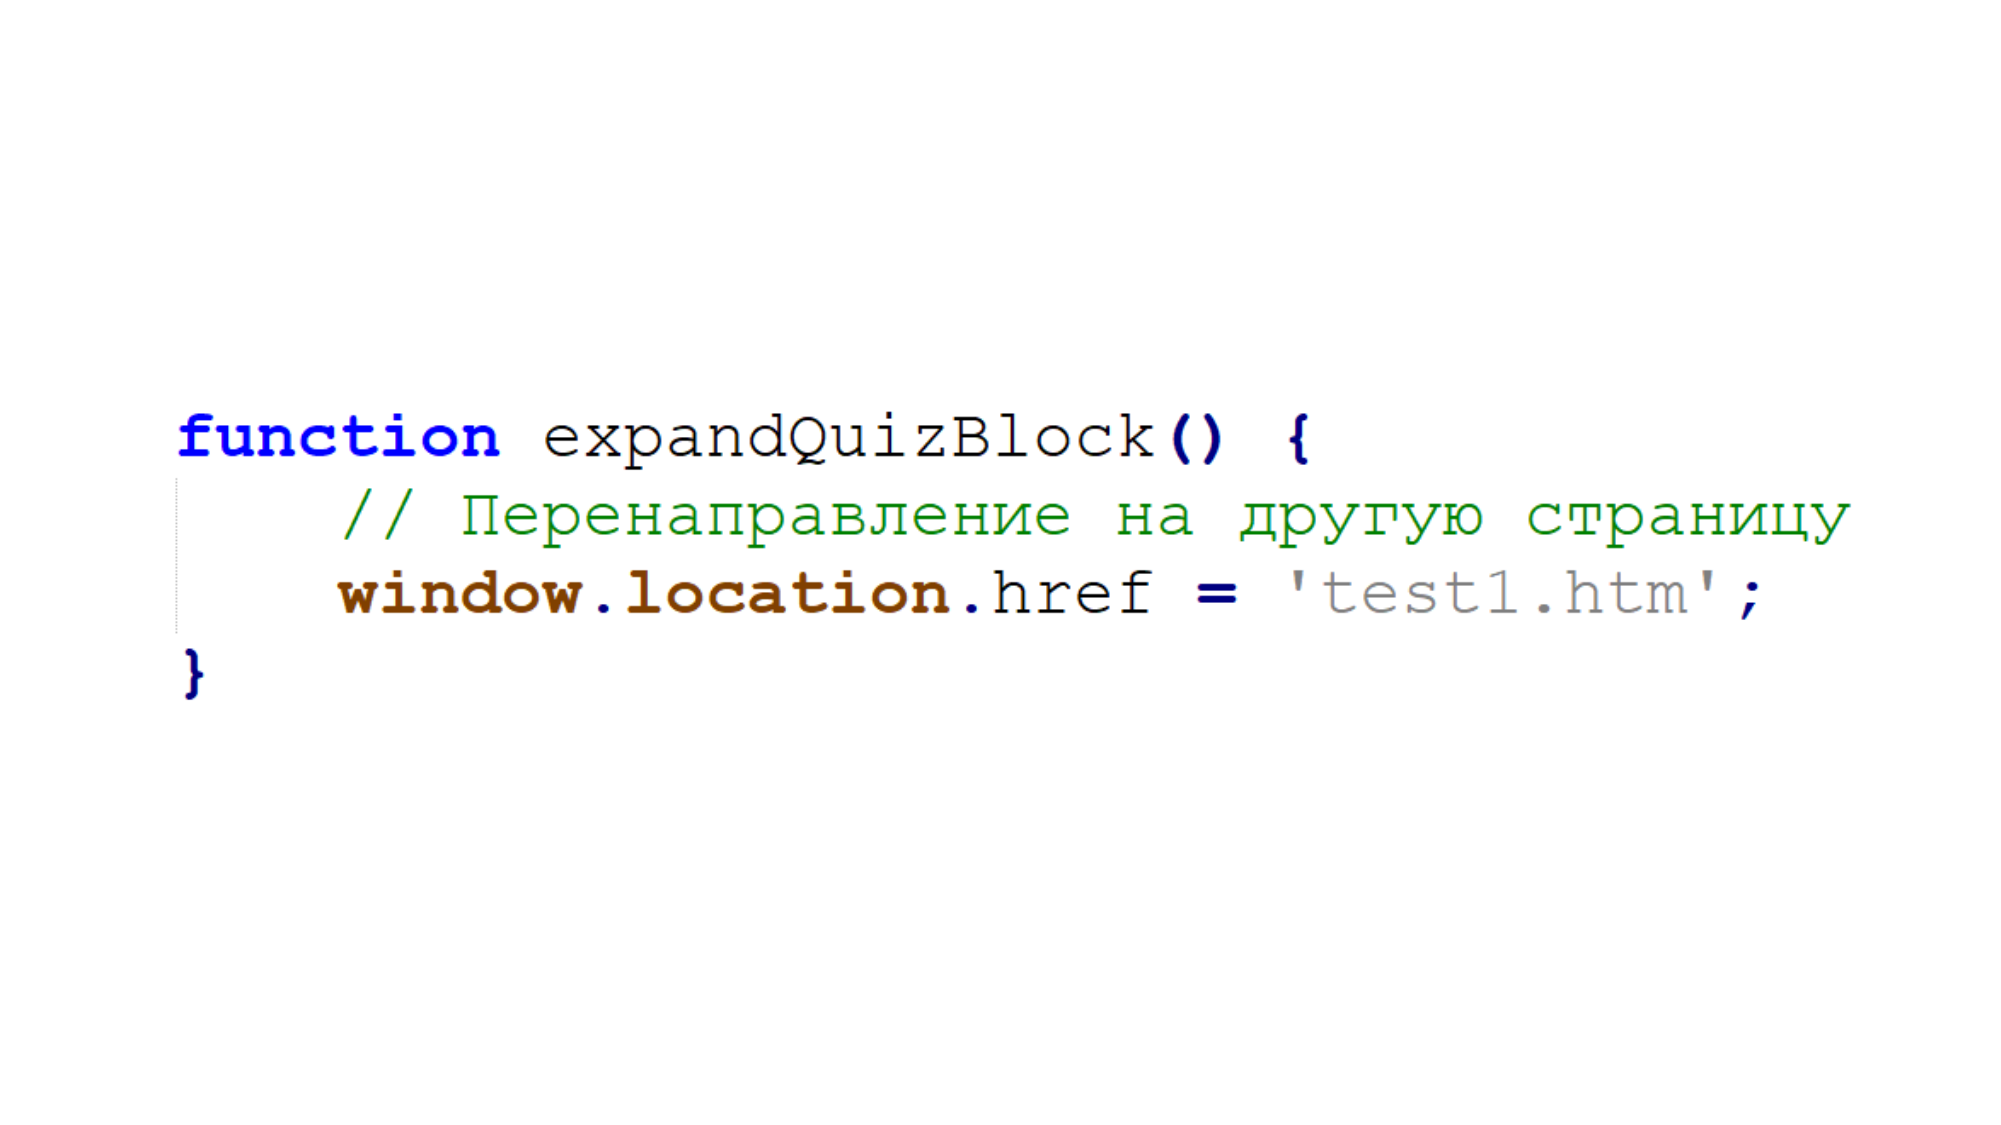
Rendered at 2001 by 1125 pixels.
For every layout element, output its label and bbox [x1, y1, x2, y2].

picture [118, 326, 1917, 755]
